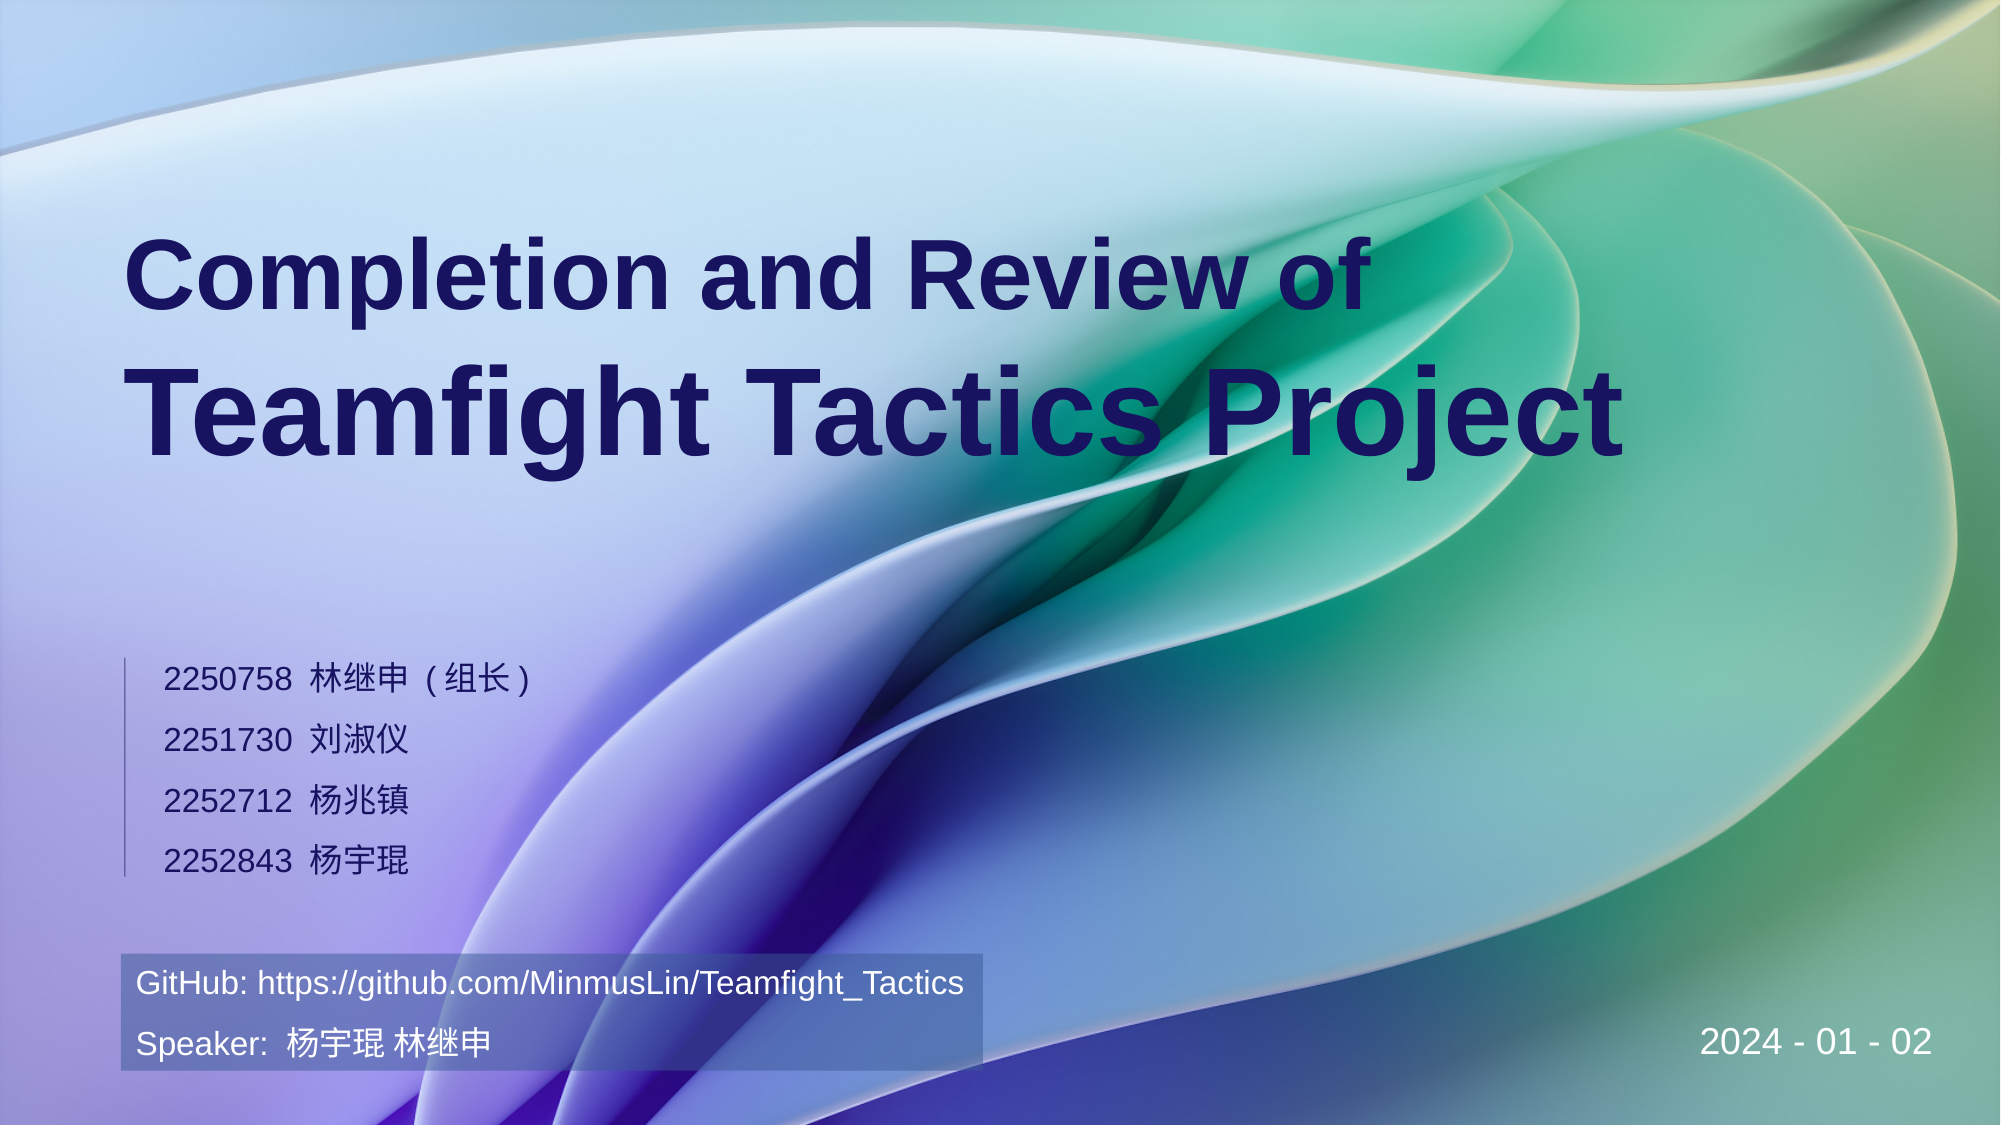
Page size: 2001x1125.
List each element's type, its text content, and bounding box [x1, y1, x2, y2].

text_box 2024 - 01 - 02 [1684, 1009, 1948, 1070]
subtitle 2250758 林继申 (组长) 2251730 刘淑仪 2252712 杨兆镇 2252843 杨宇琨 [148, 649, 670, 890]
title Completion and Review of Teamfight Tactics Project [108, 185, 1727, 488]
picture [0, 0, 2000, 1125]
list GitHub: https://github.com/MinmusLin/Teamfight_Tactics Speaker: 杨宇琨 林继申 [120, 953, 983, 1071]
